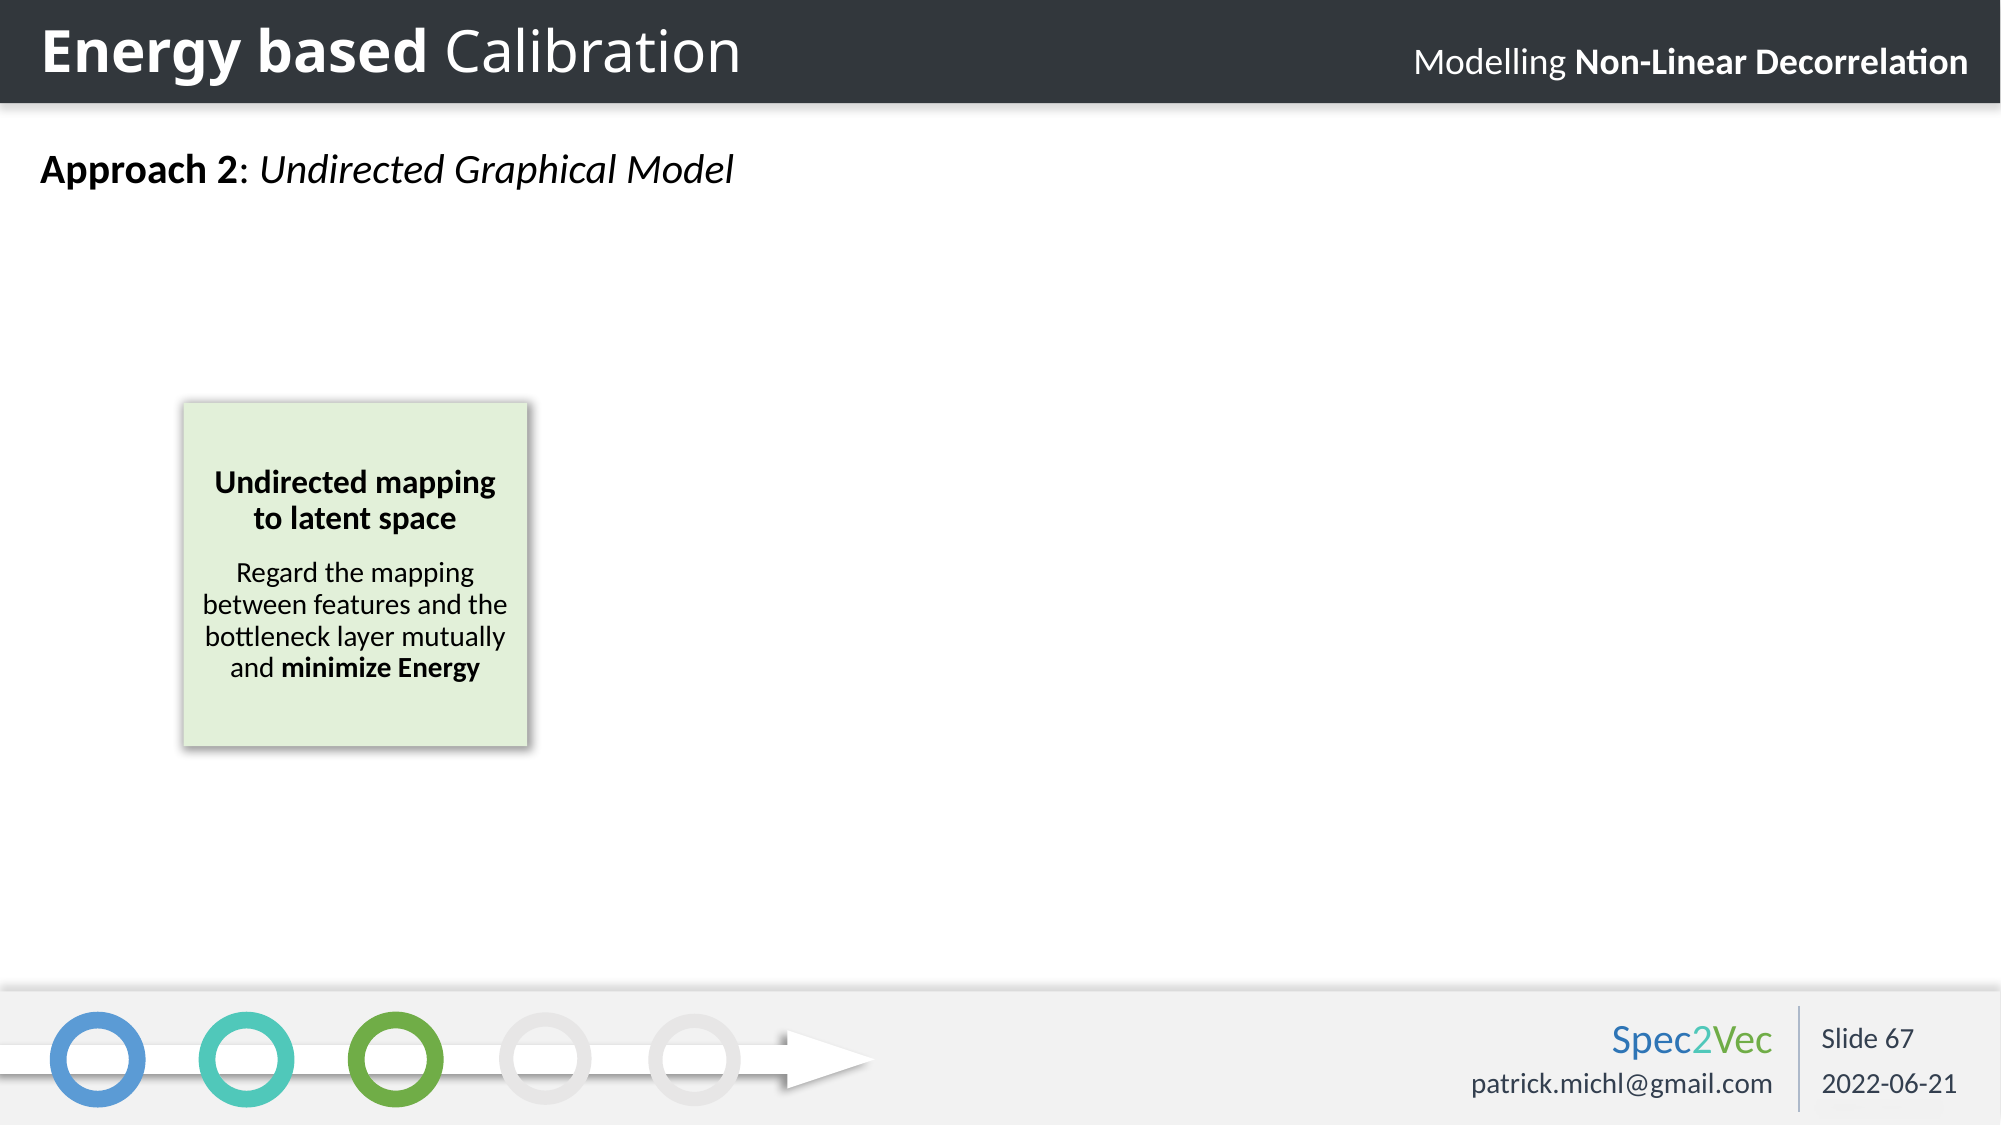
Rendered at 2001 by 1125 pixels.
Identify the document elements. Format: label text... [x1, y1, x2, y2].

text_box #2 A preceded embedding step with deep non-linear decorrelation using energy based modeling fixes this issue [178, 397, 539, 758]
text_box Energy based Calibration [25, 5, 1922, 102]
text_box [198, 1011, 295, 1108]
text_box Modelling Non-Linear Decorrelation [1032, 29, 1984, 90]
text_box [49, 1011, 146, 1108]
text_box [347, 1011, 444, 1108]
text_box Undirected mapping to latent space Regard the mapping between features and the bottleneck layer mutually and minimize Energy [183, 402, 528, 747]
text_box Approach 2: Undirected Graphical Model [25, 140, 1955, 958]
